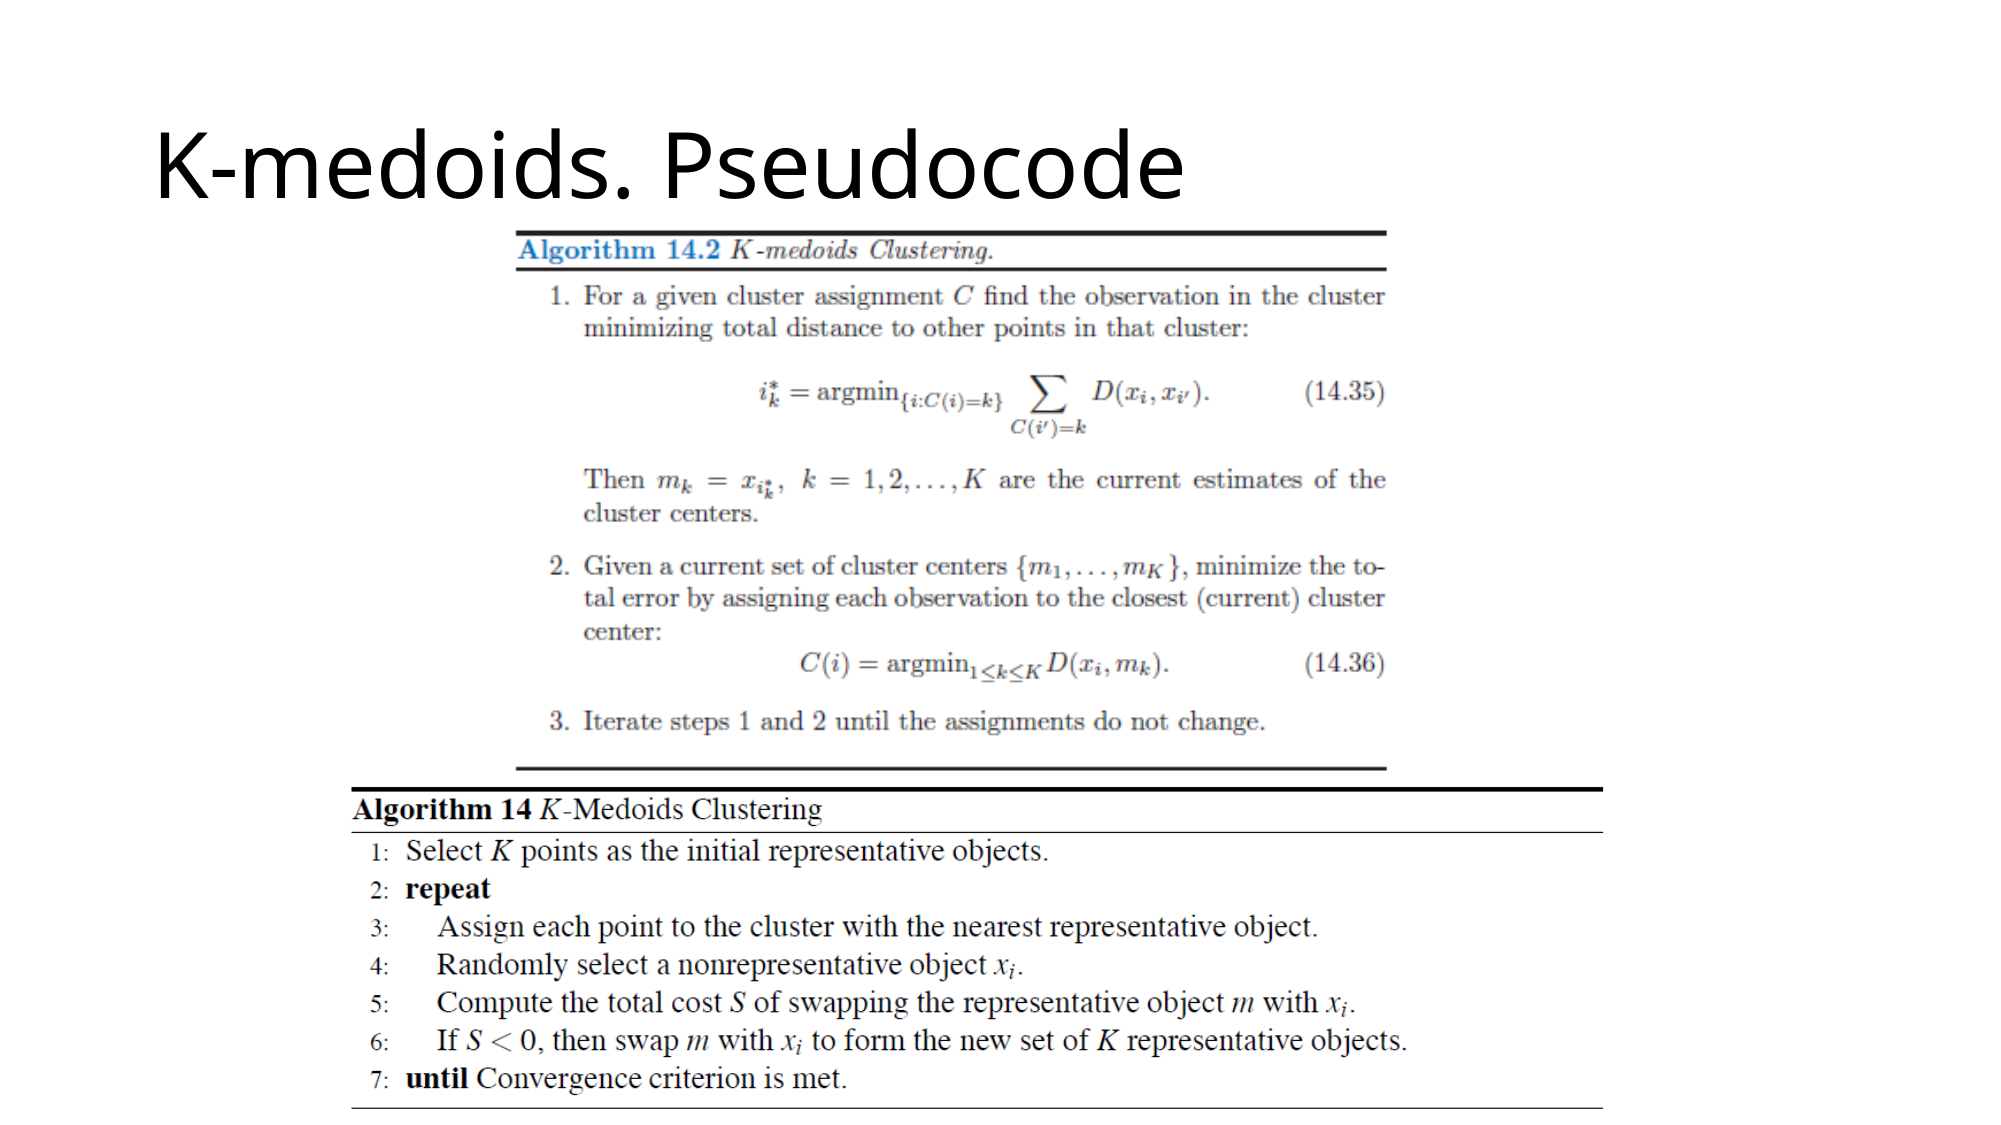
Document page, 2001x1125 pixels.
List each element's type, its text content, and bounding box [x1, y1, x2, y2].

title K-medoids. Pseudocode [137, 59, 1863, 278]
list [497, 215, 1410, 771]
picture [324, 771, 1633, 1125]
